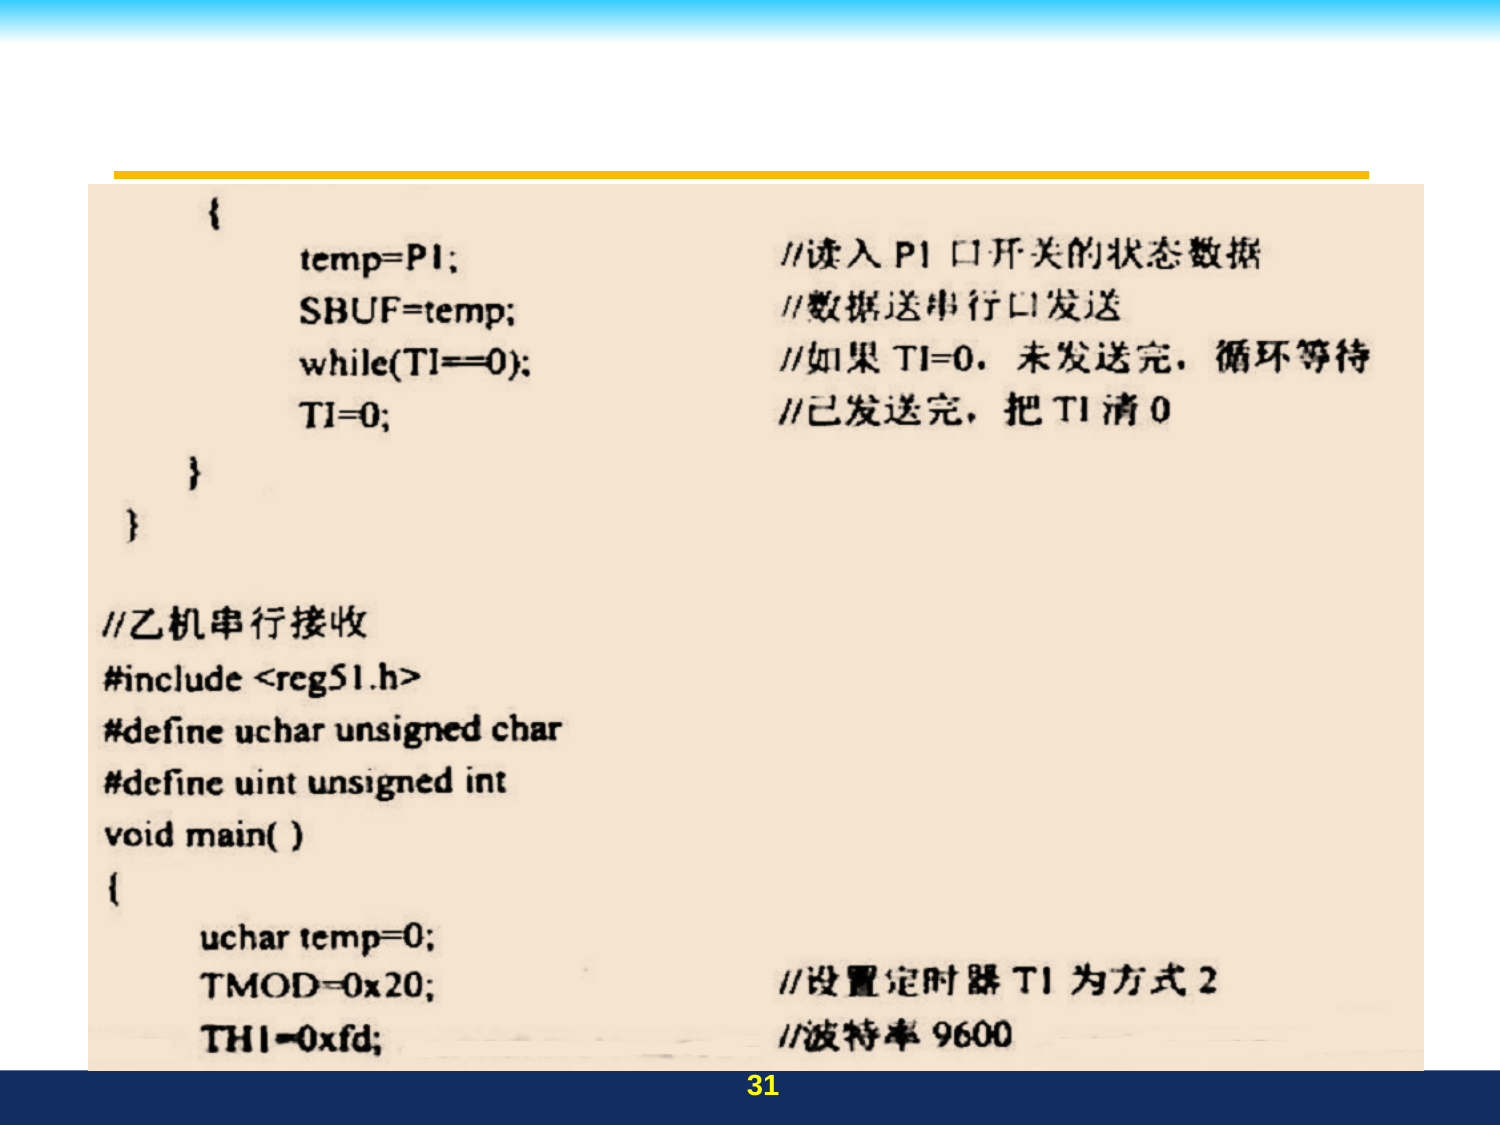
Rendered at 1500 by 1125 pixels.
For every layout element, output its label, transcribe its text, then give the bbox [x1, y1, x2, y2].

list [88, 184, 1424, 1071]
footer 31 [525, 1080, 1001, 1122]
